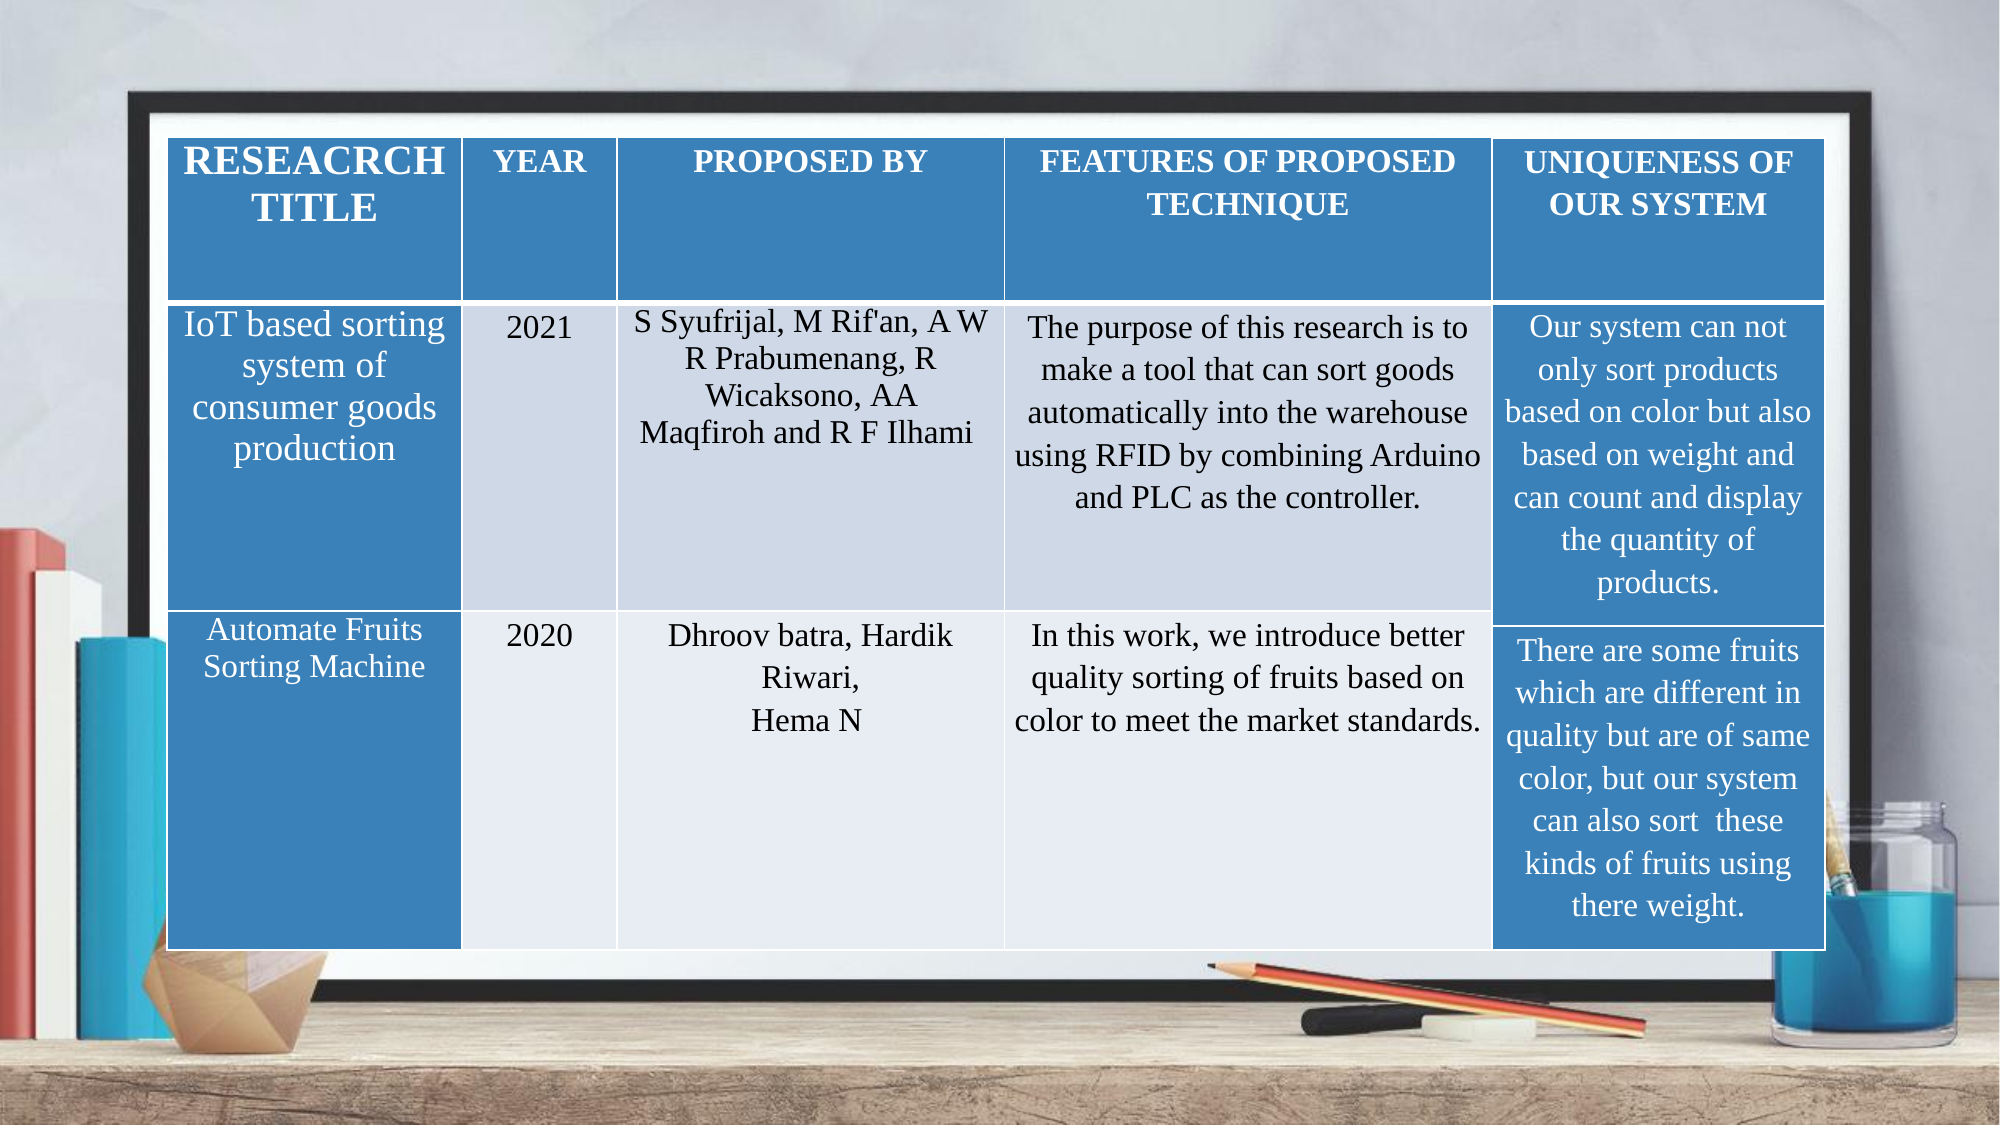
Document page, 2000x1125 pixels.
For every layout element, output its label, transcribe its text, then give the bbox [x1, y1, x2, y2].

table_cell S Syufrijal, M Rif'an, A W R Prabumenang, R Wicaksono, AA Maqfiroh and R F Ilhami [618, 306, 1004, 610]
table_cell IoT based sorting system of consumer goods production [168, 306, 461, 610]
table_cell In this work, we introduce better quality sorting of fruits based on color to meet the market standards. [1005, 612, 1491, 949]
table_cell The purpose of this research is to make a tool that can sort goods automatically into the warehouse using RFID by combining Arduino and PLC as the controller. [1005, 306, 1491, 610]
table_cell Dhroov batra, Hardik Riwari, Hema N [618, 612, 1004, 949]
table_header FEATURES OF PROPOSED TECHNIQUE [1005, 138, 1491, 300]
table_header YEAR [463, 138, 616, 300]
table_cell 2021 [463, 306, 616, 610]
picture [0, 0, 2000, 1125]
table_cell 2020 [463, 612, 616, 949]
table_header PROPOSED BY [618, 138, 1004, 300]
table_header UNIQUENESS OF OUR SYSTEM [1493, 139, 1824, 300]
table_cell Our system can not only sort products based on color but also based on weight and can count and display the quantity of products. [1493, 305, 1824, 625]
table_cell Automate Fruits Sorting Machine [168, 612, 461, 949]
table_header RESEACRCH TITLE [168, 138, 461, 300]
table_cell There are some fruits which are different in quality but are of same color, but our system can also sort these kinds of fruits using there weight. [1493, 627, 1824, 949]
